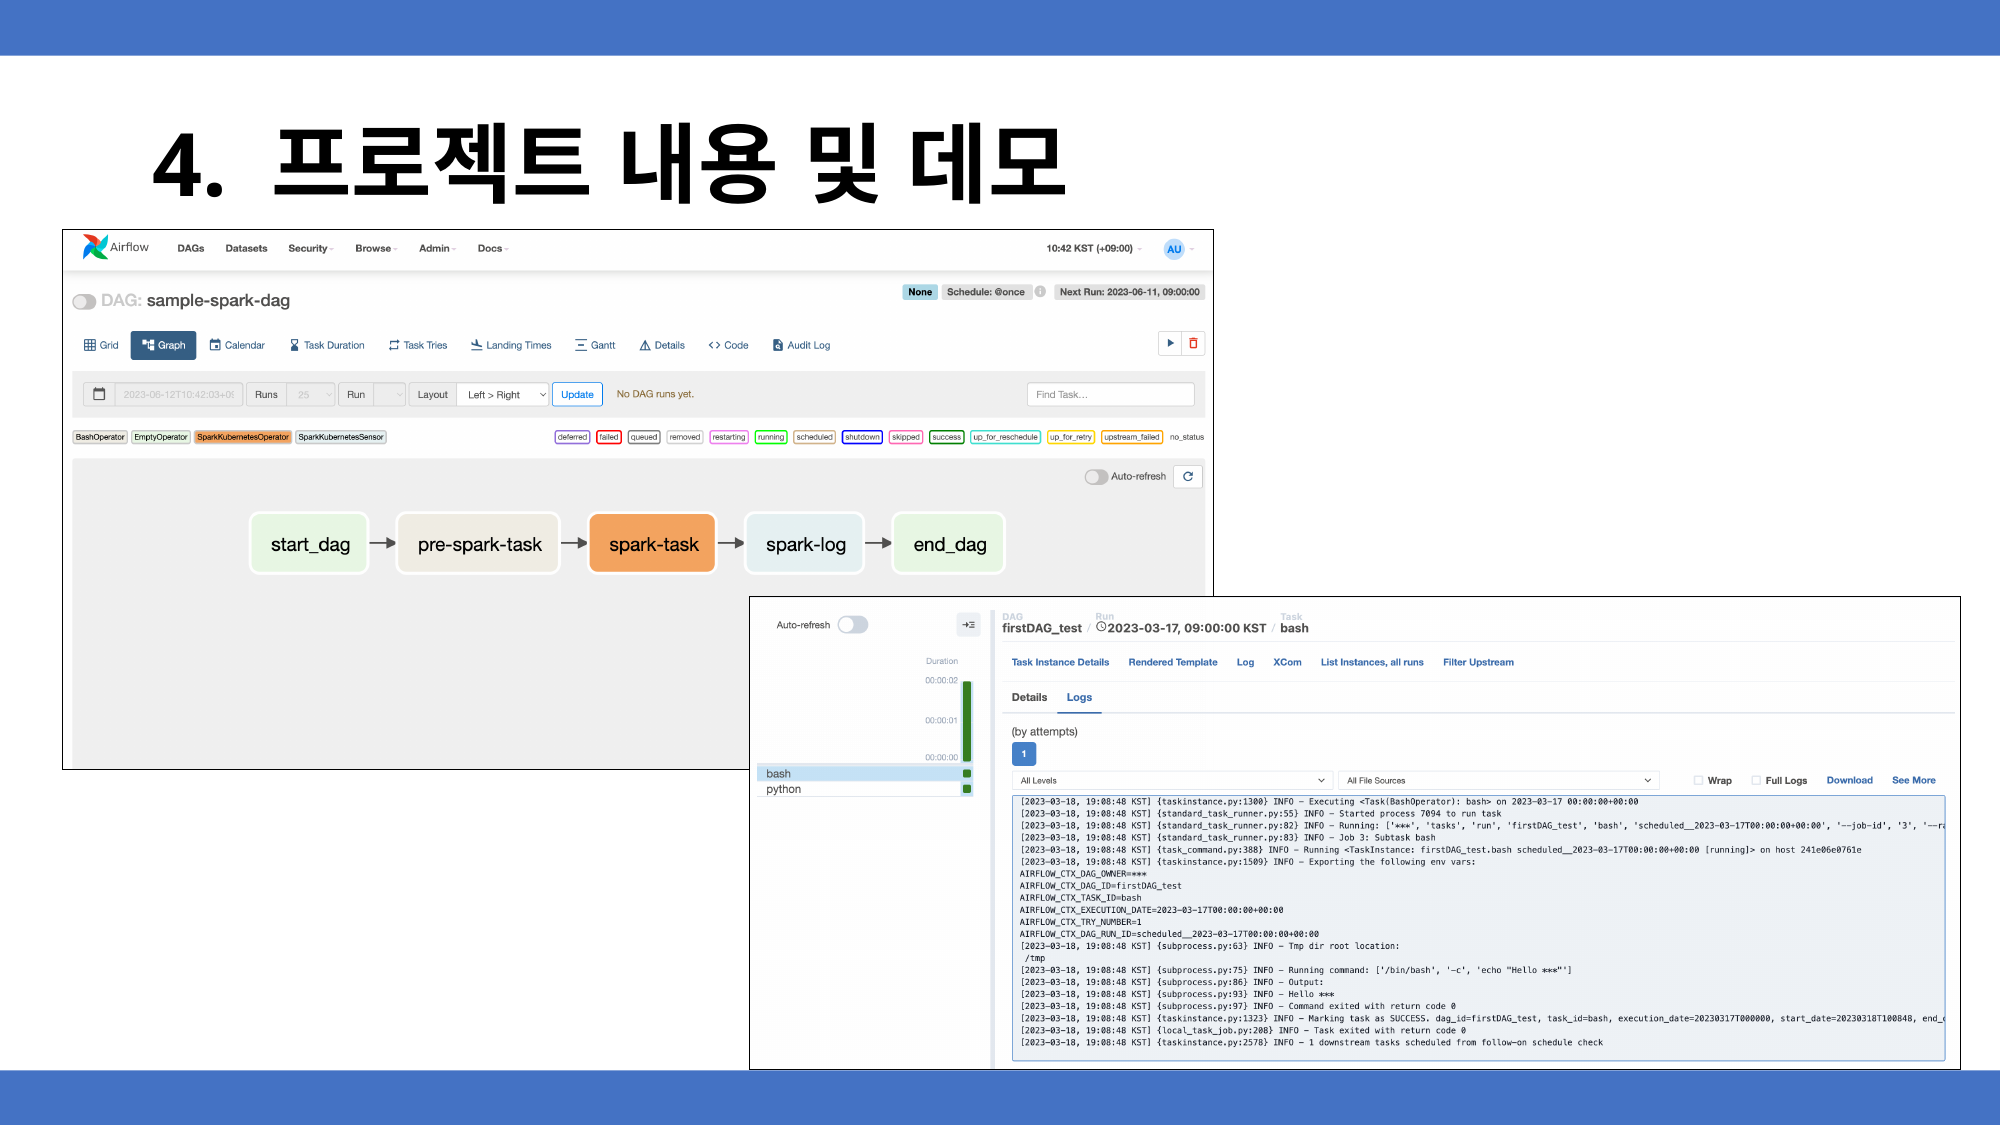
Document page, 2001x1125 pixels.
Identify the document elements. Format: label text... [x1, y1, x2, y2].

title 4. 프로젝트 내용 및 데모 [137, 59, 1863, 278]
text_box [0, 0, 2000, 57]
picture [62, 228, 1961, 1070]
text_box [0, 1069, 2000, 1125]
